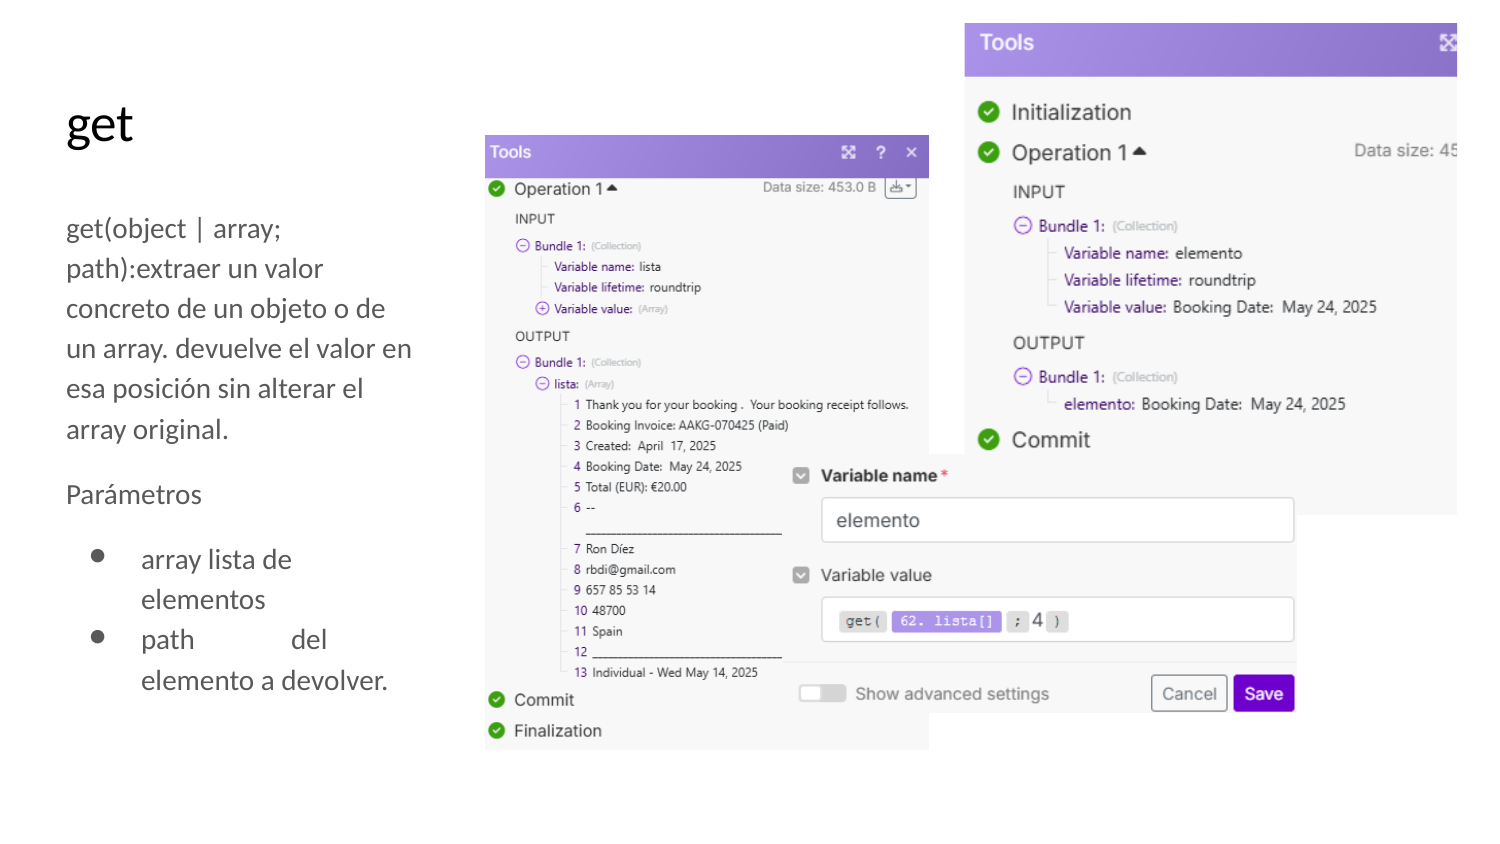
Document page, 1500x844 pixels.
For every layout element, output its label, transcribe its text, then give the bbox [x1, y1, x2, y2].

picture [485, 23, 1458, 750]
list get(object | array; path):extraer un valor concreto de un objeto o de un array. devuelve el valor en esa posición sin alterar el array original. Parámetros array lista de elementos path del elemento a devolver. [51, 189, 433, 750]
title get [51, 72, 959, 167]
